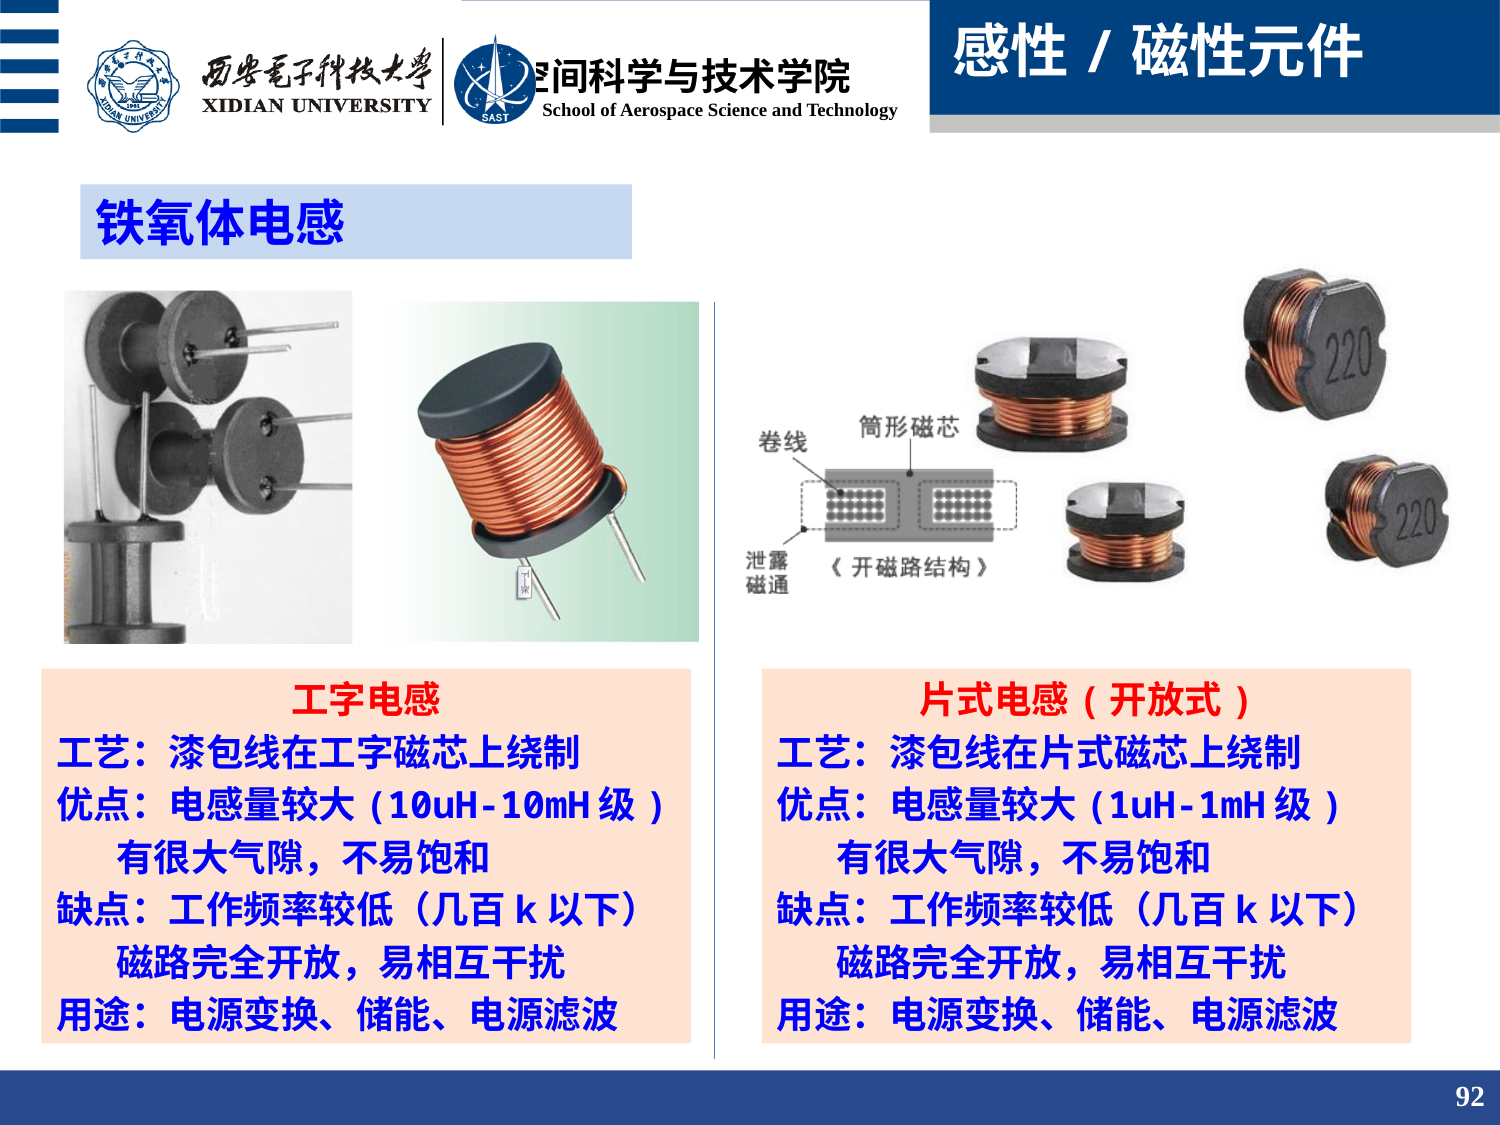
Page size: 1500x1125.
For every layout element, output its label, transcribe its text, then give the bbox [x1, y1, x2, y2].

text_box 工字电感 工艺：漆包线在工字磁芯上绕制 优点：电感量较大(10uH-10mH级) 有很大气隙，不易饱和 缺点：工作频率较低（几百k以下） 磁路完全开放，易相互干扰 用途：电源变换、储能、电源滤波 [41, 668, 691, 1044]
picture [0, 1, 1500, 1070]
text_box 感性/磁性元件 [937, 7, 1380, 92]
text_box 铁氧体电感 [80, 184, 632, 260]
text_box 片式电感(开放式) 工艺：漆包线在片式磁芯上绕制 优点：电感量较大(1uH-1mH级) 有很大气隙，不易饱和 缺点：工作频率较低（几百k以下） 磁路完全开放，易相互干扰 用途：电源变换、储能、电源滤波 [761, 668, 1412, 1044]
